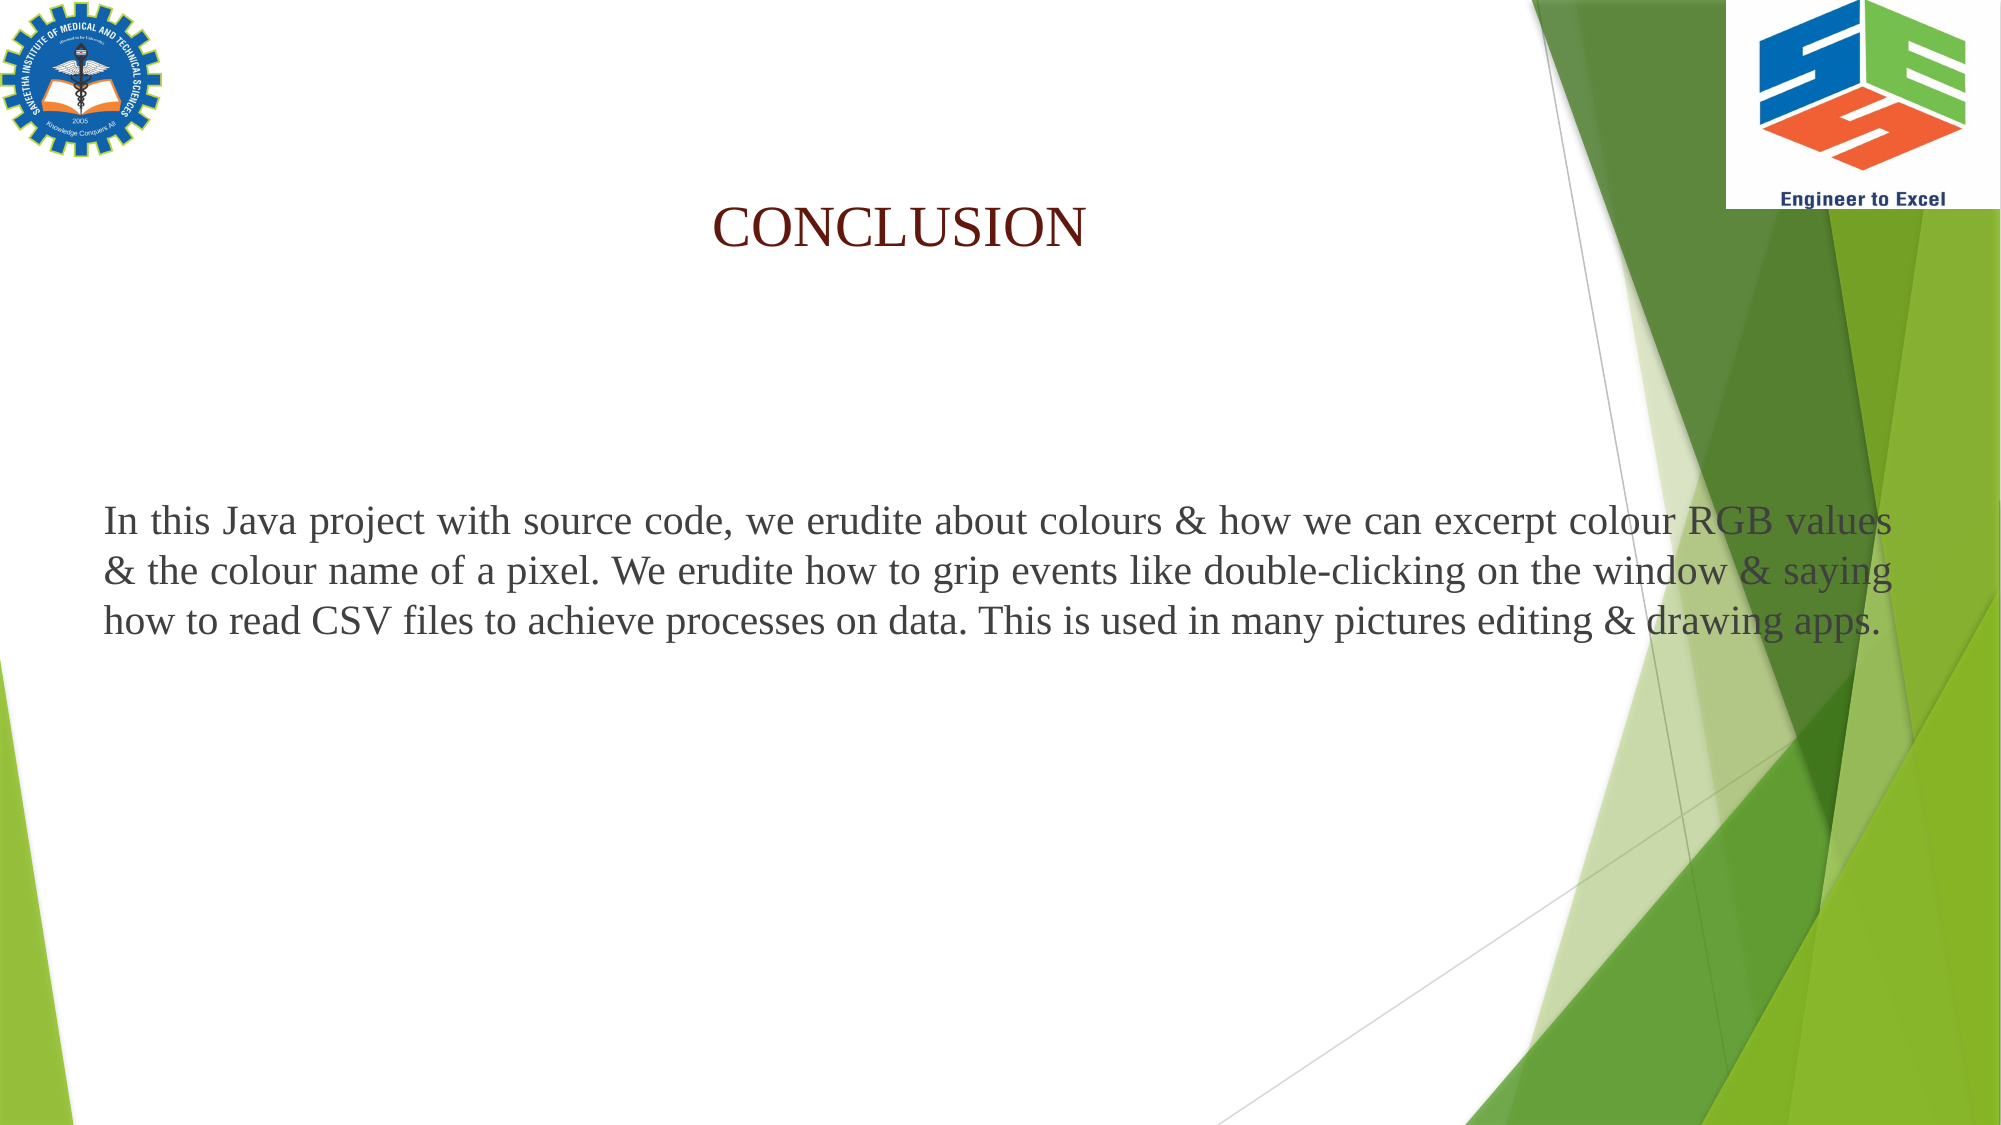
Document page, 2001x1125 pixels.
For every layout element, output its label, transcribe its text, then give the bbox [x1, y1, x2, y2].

picture [0, 1, 162, 158]
title CONCLUSION [88, 180, 1910, 343]
list In this Java project with source code, we erudite about colours & how we can excerpt colour RGB values & the colour name of a pixel. We erudite how to grip events like double-clicking on the window & saying how to read CSV files to achieve processes on data. This is used in many pictures editing & drawing apps. [88, 343, 1910, 1035]
picture [1726, 0, 2000, 210]
